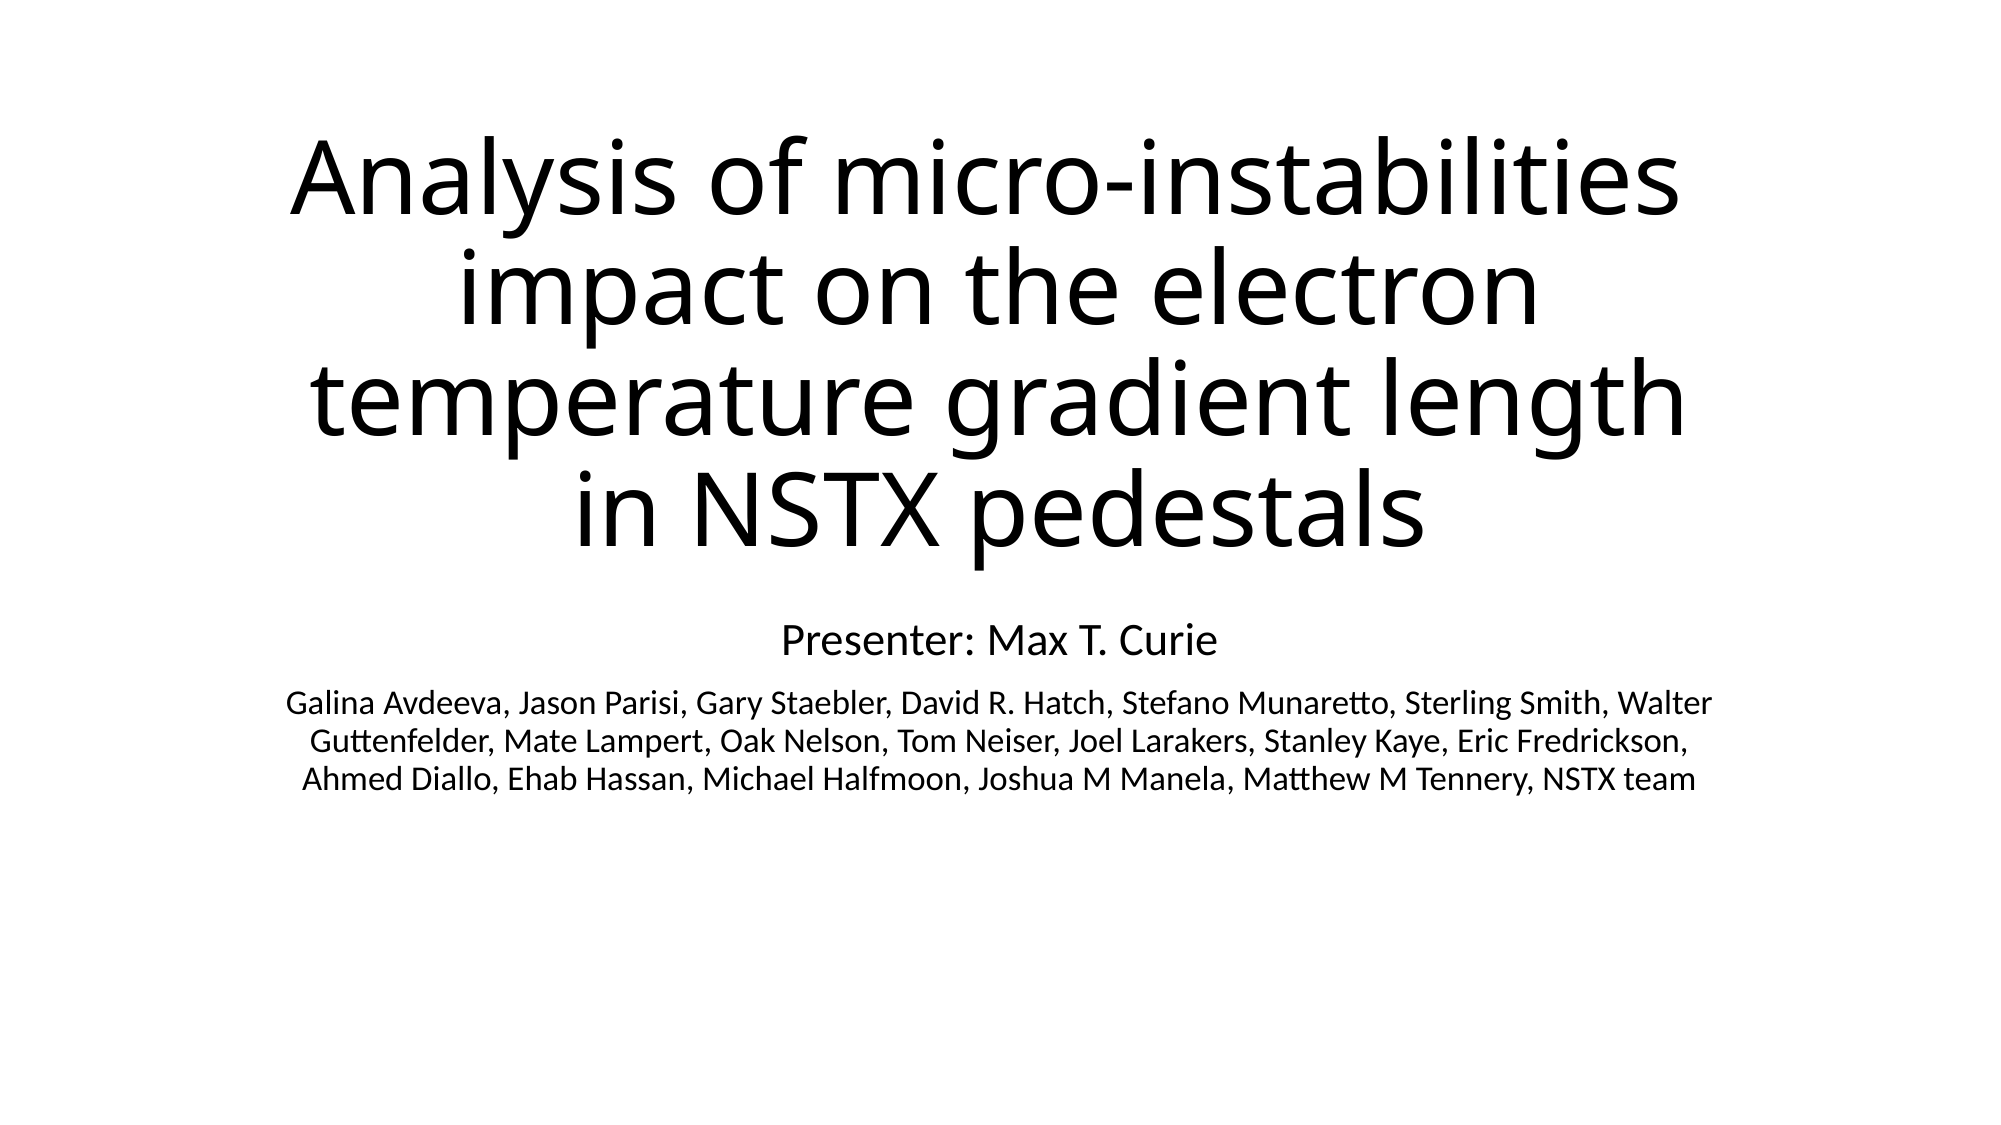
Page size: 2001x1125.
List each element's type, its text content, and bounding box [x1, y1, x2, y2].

subtitle Presenter: Max T. Curie Galina Avdeeva, Jason Parisi, Gary Staebler, David R. Hatch, Stefano Munaretto, Sterling Smith, Walter Guttenfelder, Mate Lampert, Oak Nelson, Tom Neiser, Joel Larakers, Stanley Kaye, Eric Fredrickson, Ahmed Diallo, Ehab Hassan, Michael Halfmoon, Joshua M Manela, Matthew M Tennery, NSTX team [249, 607, 1750, 830]
title Analysis of micro-instabilities impact on the electron temperature gradient length in NSTX pedestals [249, 39, 1750, 576]
